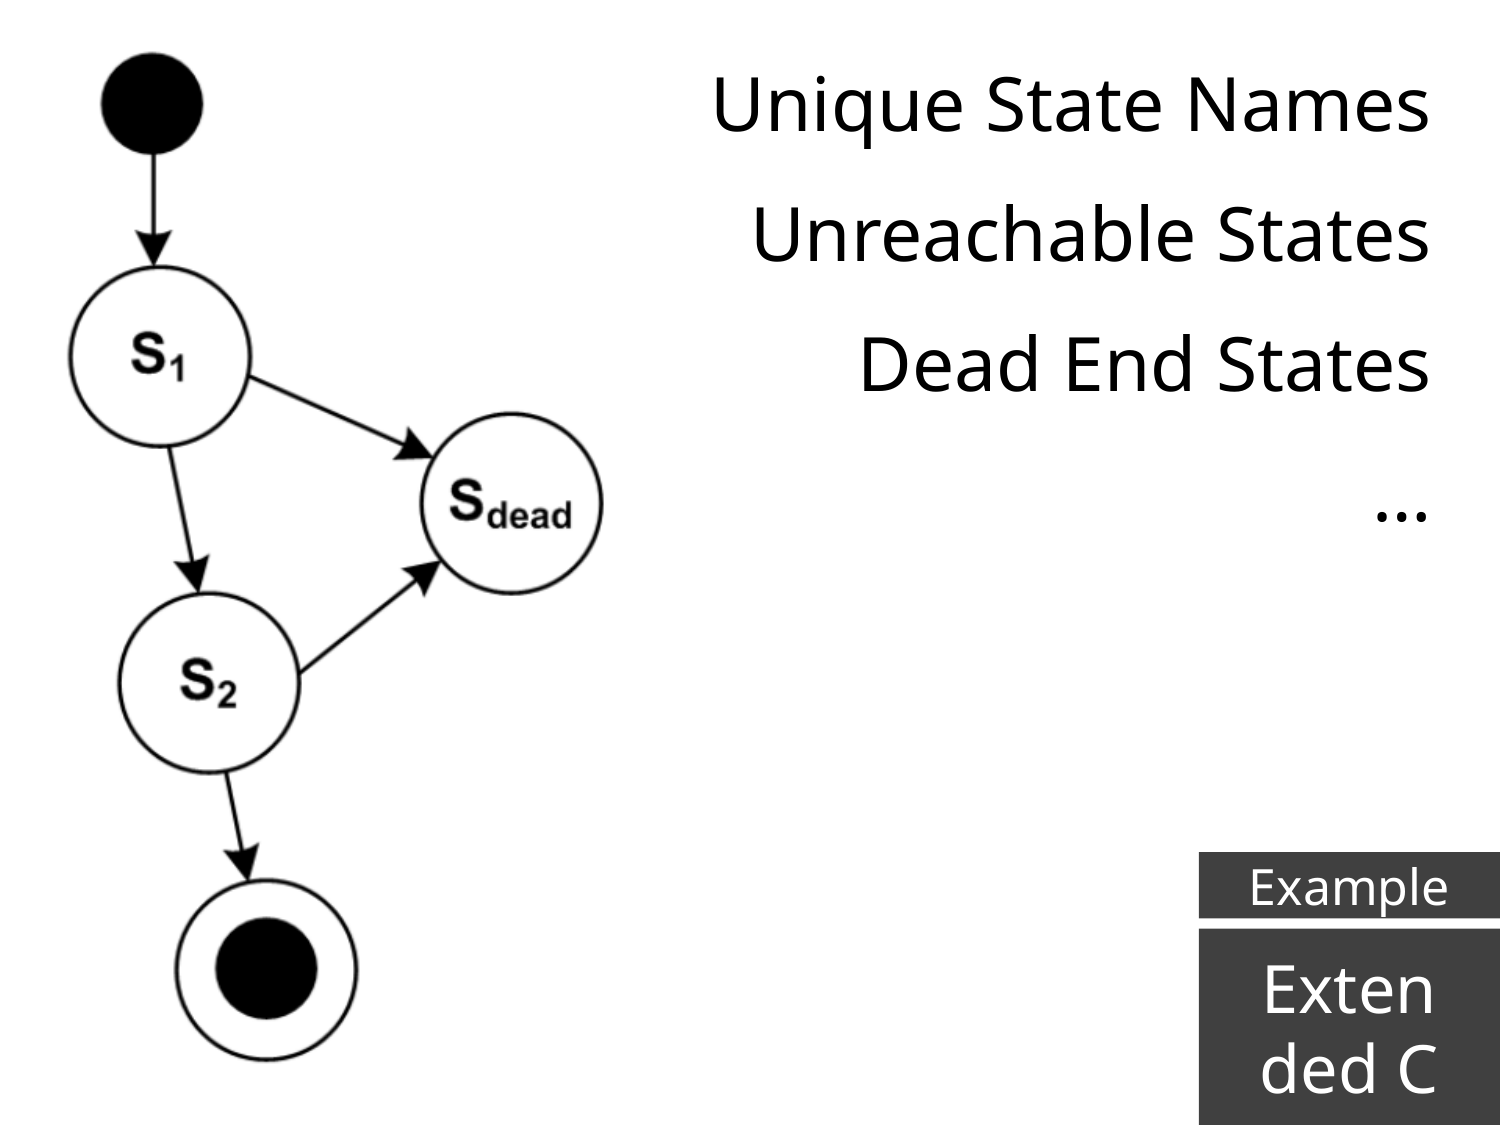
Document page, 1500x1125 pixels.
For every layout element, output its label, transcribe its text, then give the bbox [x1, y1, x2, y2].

text_box Dead End States [671, 302, 1447, 421]
text_box Unique State Names [671, 42, 1447, 161]
text_box … [671, 432, 1447, 551]
text_box Example [1197, 850, 1500, 921]
text_box Unreachable States [671, 172, 1447, 291]
text_box Exten ded C [1197, 927, 1500, 1125]
picture [35, 18, 668, 1087]
